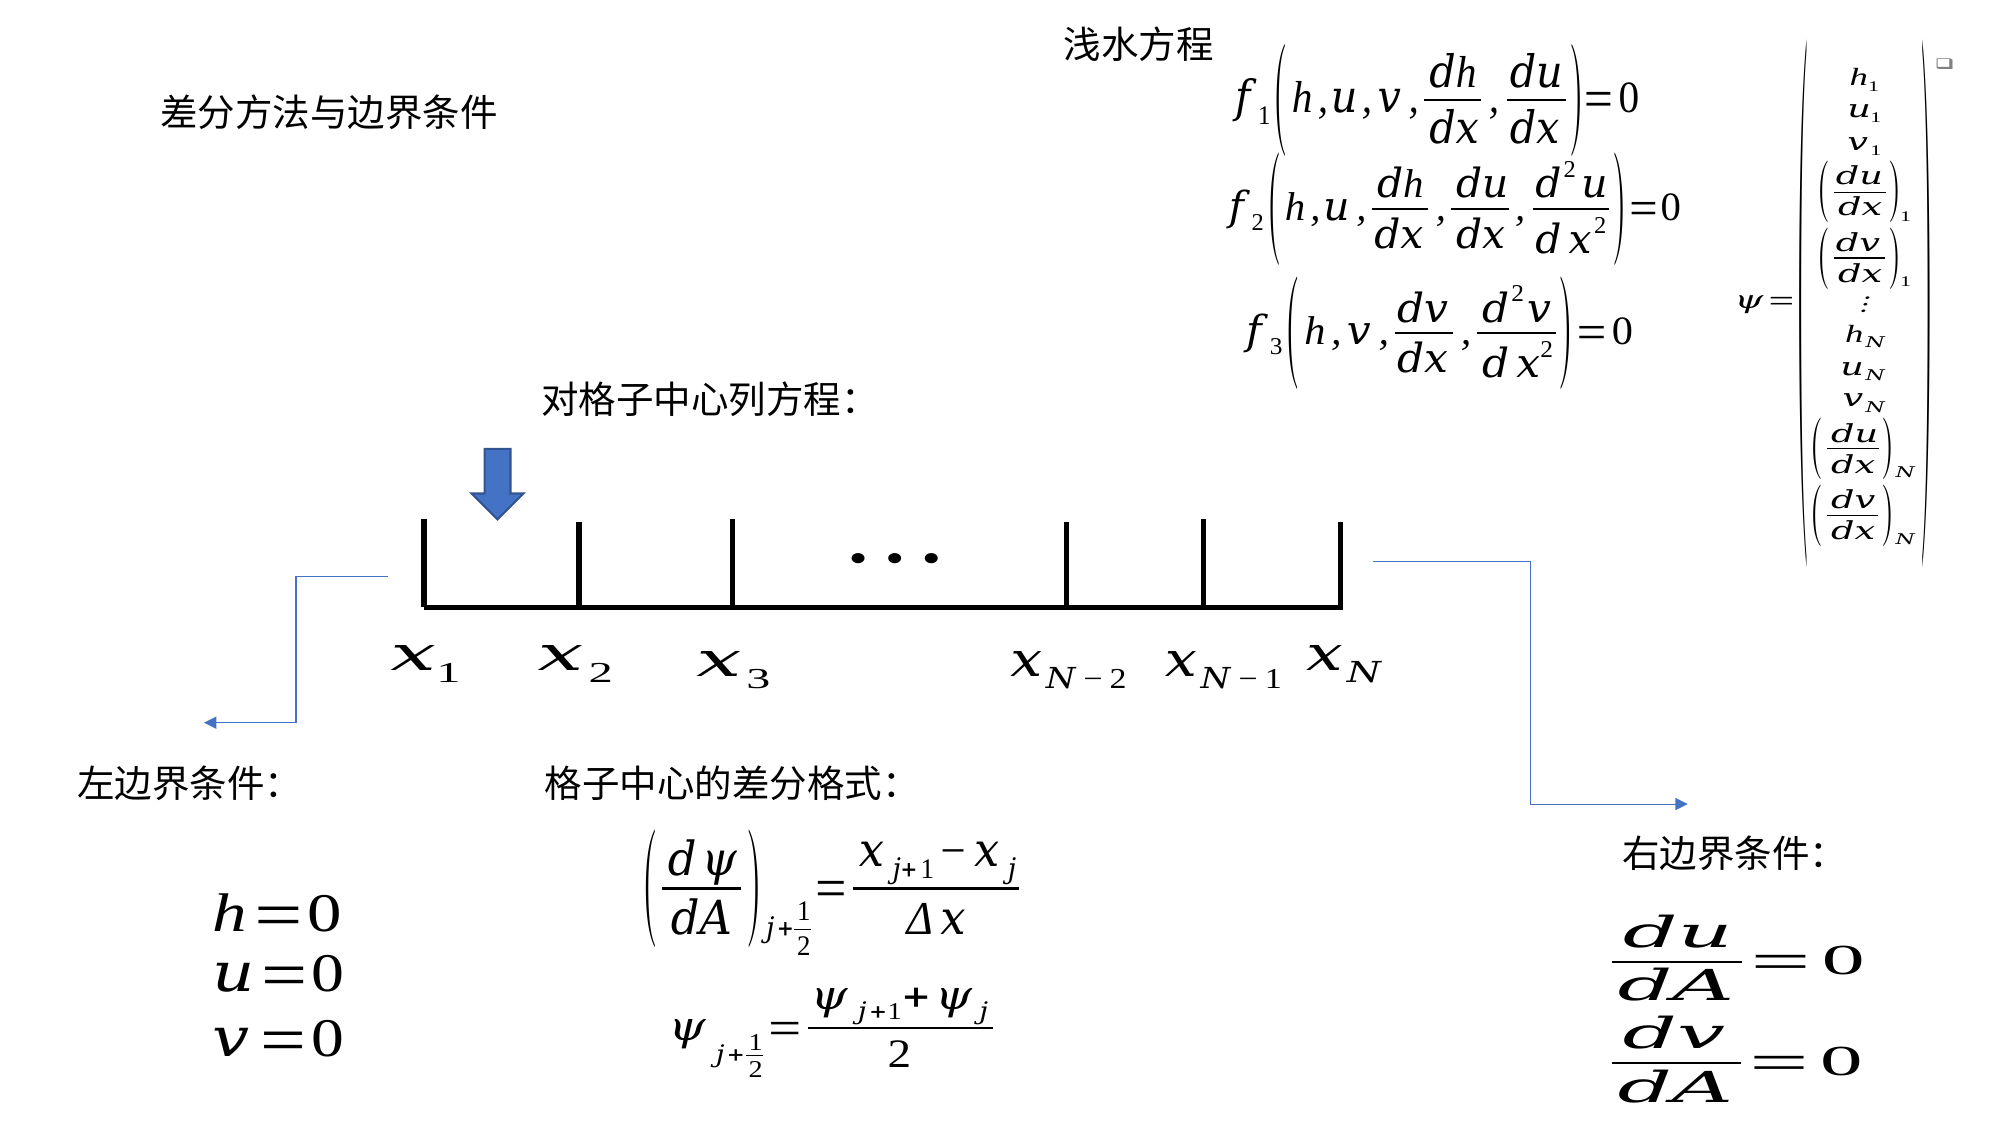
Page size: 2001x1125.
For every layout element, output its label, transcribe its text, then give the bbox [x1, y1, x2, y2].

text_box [204, 576, 388, 723]
text_box [469, 447, 526, 521]
text_box 格子中心的差分格式： [529, 752, 935, 813]
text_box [1372, 561, 1688, 805]
text_box 差分方法与边界条件 [145, 81, 513, 142]
text_box 浅水方程 [1048, 14, 1229, 74]
